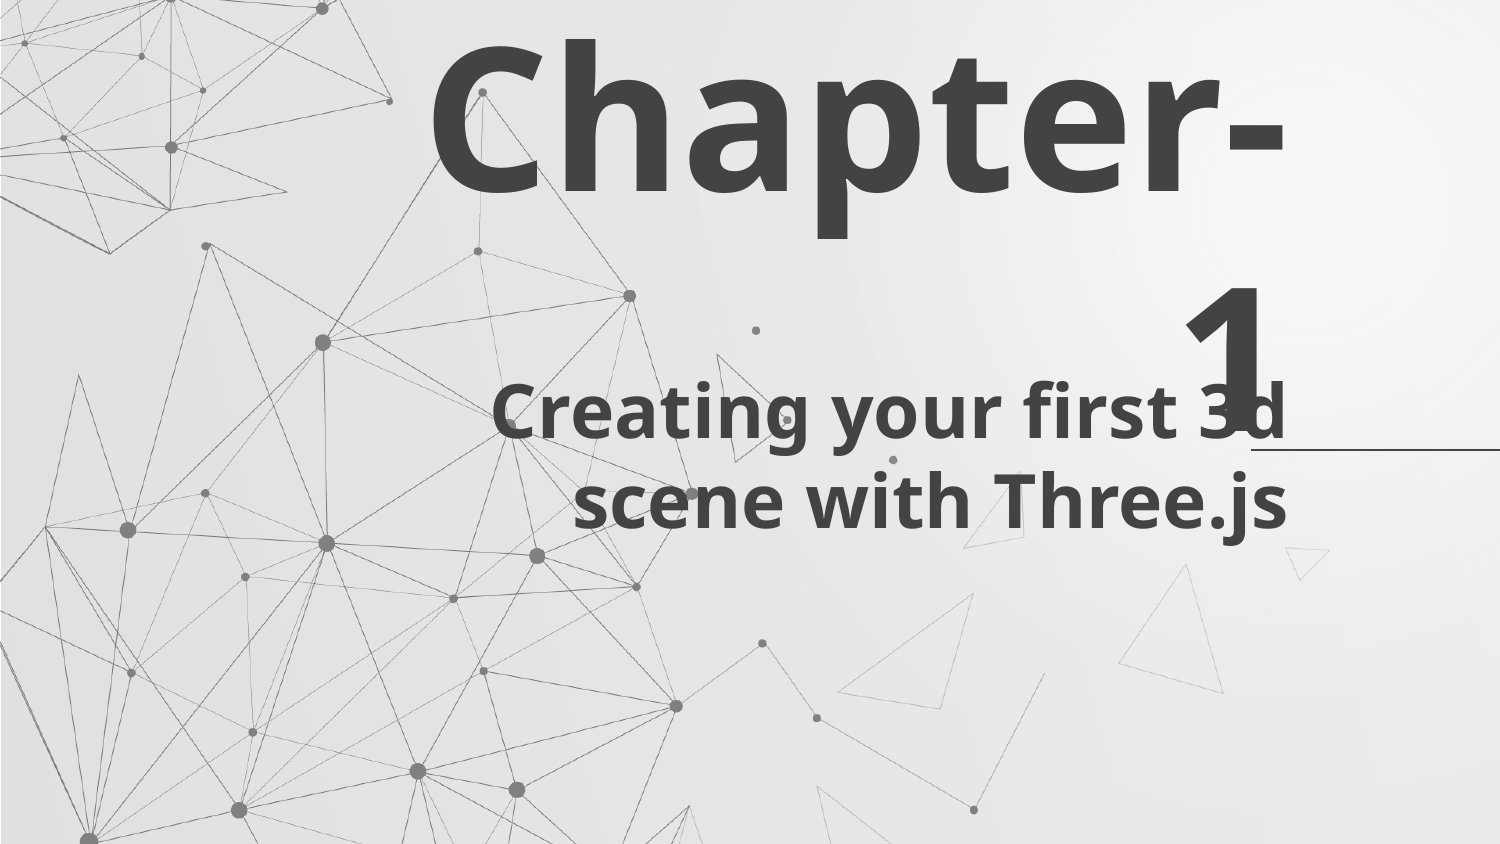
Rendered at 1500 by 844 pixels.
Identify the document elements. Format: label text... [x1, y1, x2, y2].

picture [0, 0, 1500, 844]
title Chapter-1 [336, 169, 1305, 294]
title Creating your first 3d scene with Three.js [451, 295, 1305, 612]
